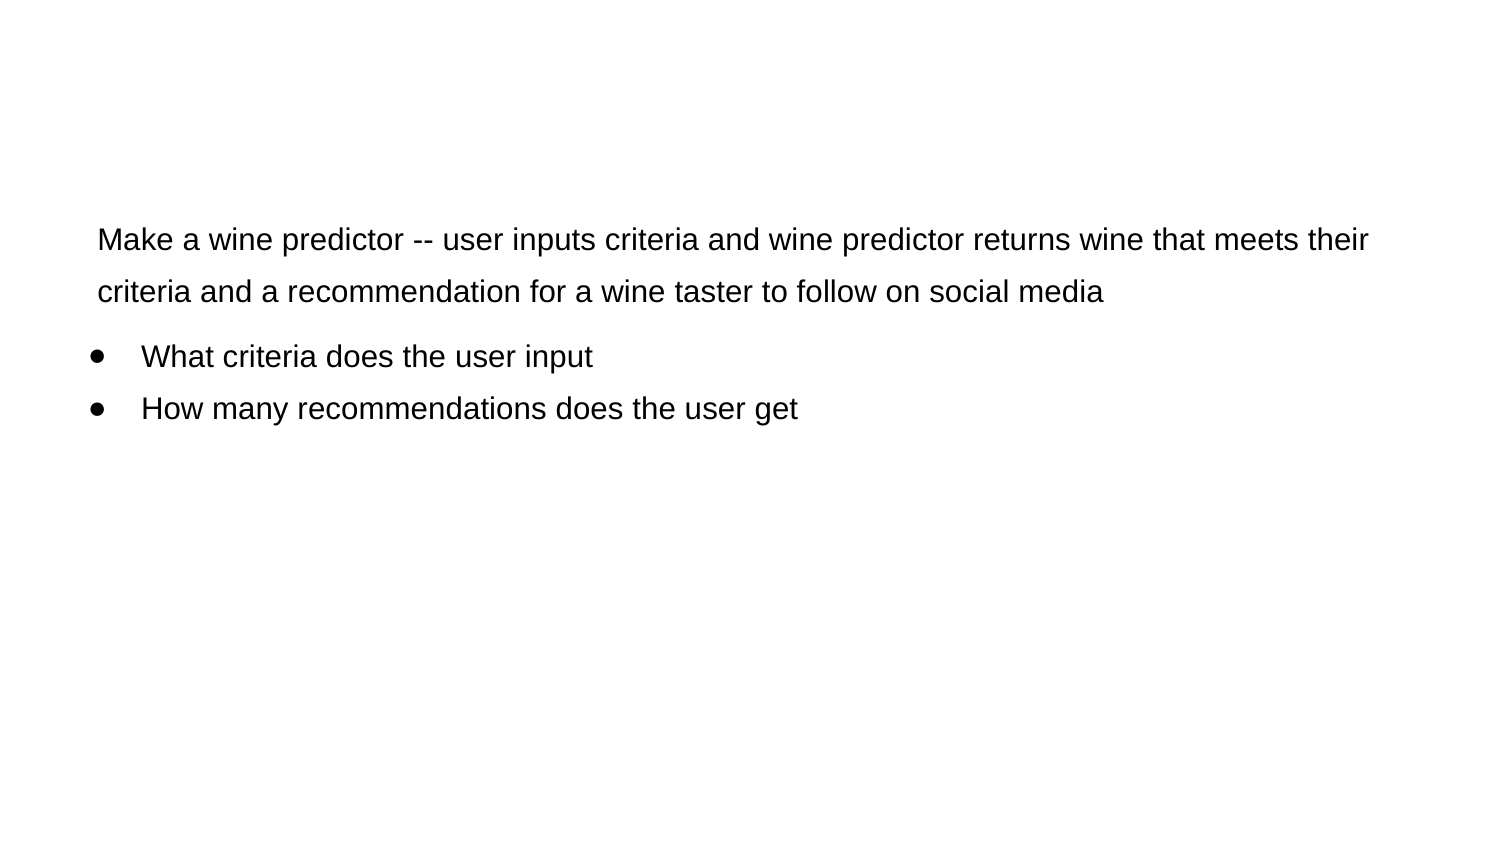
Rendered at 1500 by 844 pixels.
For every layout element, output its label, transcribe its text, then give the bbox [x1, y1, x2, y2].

list Make a wine predictor -- user inputs criteria and wine predictor returns wine that meets their criteria and a recommendation for a wine taster to follow on social media What criteria does the user input How many recommendations does the user get [51, 189, 1449, 750]
